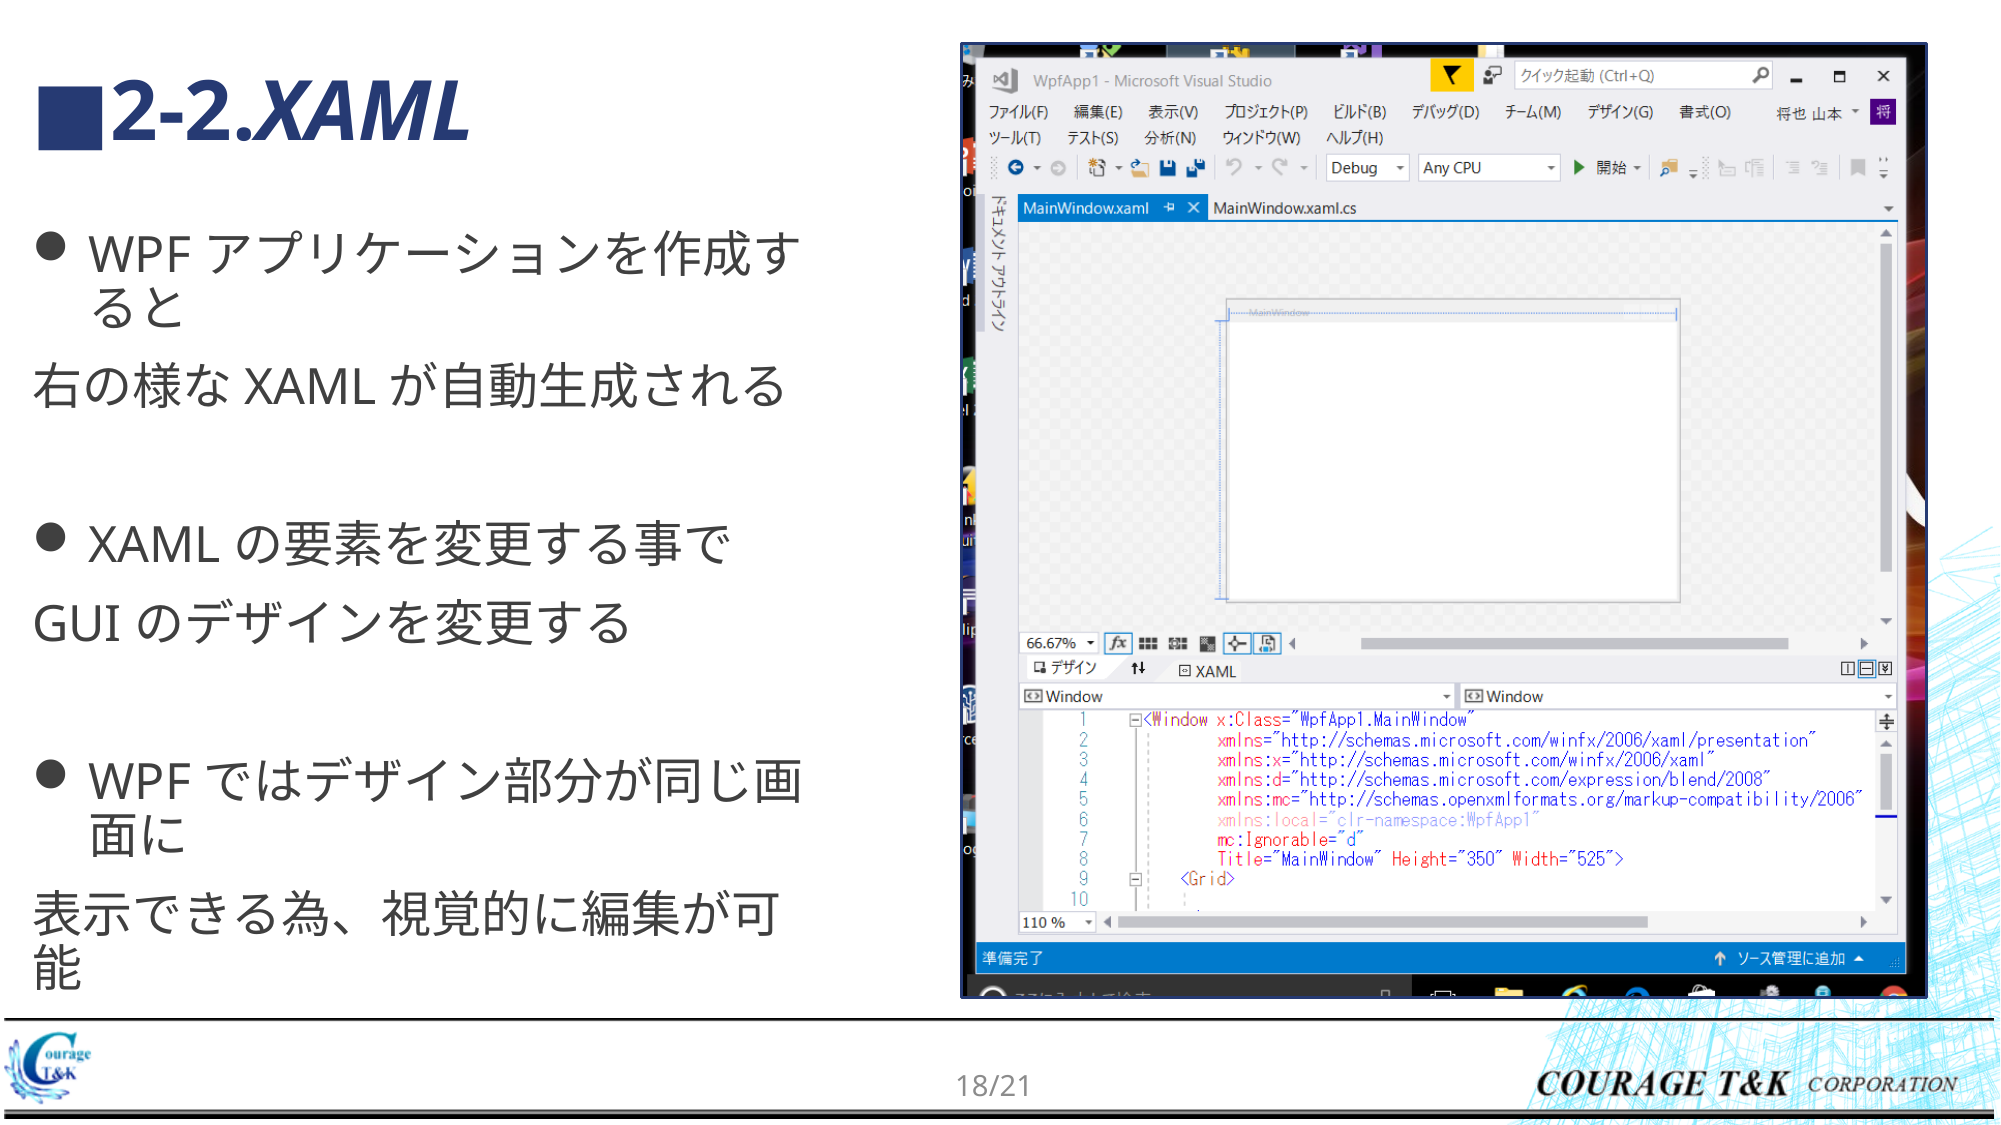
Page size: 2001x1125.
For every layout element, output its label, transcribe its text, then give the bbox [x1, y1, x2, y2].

slide_number 17/21 [940, 1070, 1059, 1104]
picture [0, 0, 2001, 1125]
list WPFアプリケーションを作成すると 右の様なXAMLが自動生成される XAMLの要素を変更する事で GUIのデザインを変更する WPFではデザイン部分が同じ画面に 表示できる為、視覚的に編集が可能 [17, 221, 819, 869]
title ■2-2.XAML [16, 44, 805, 165]
